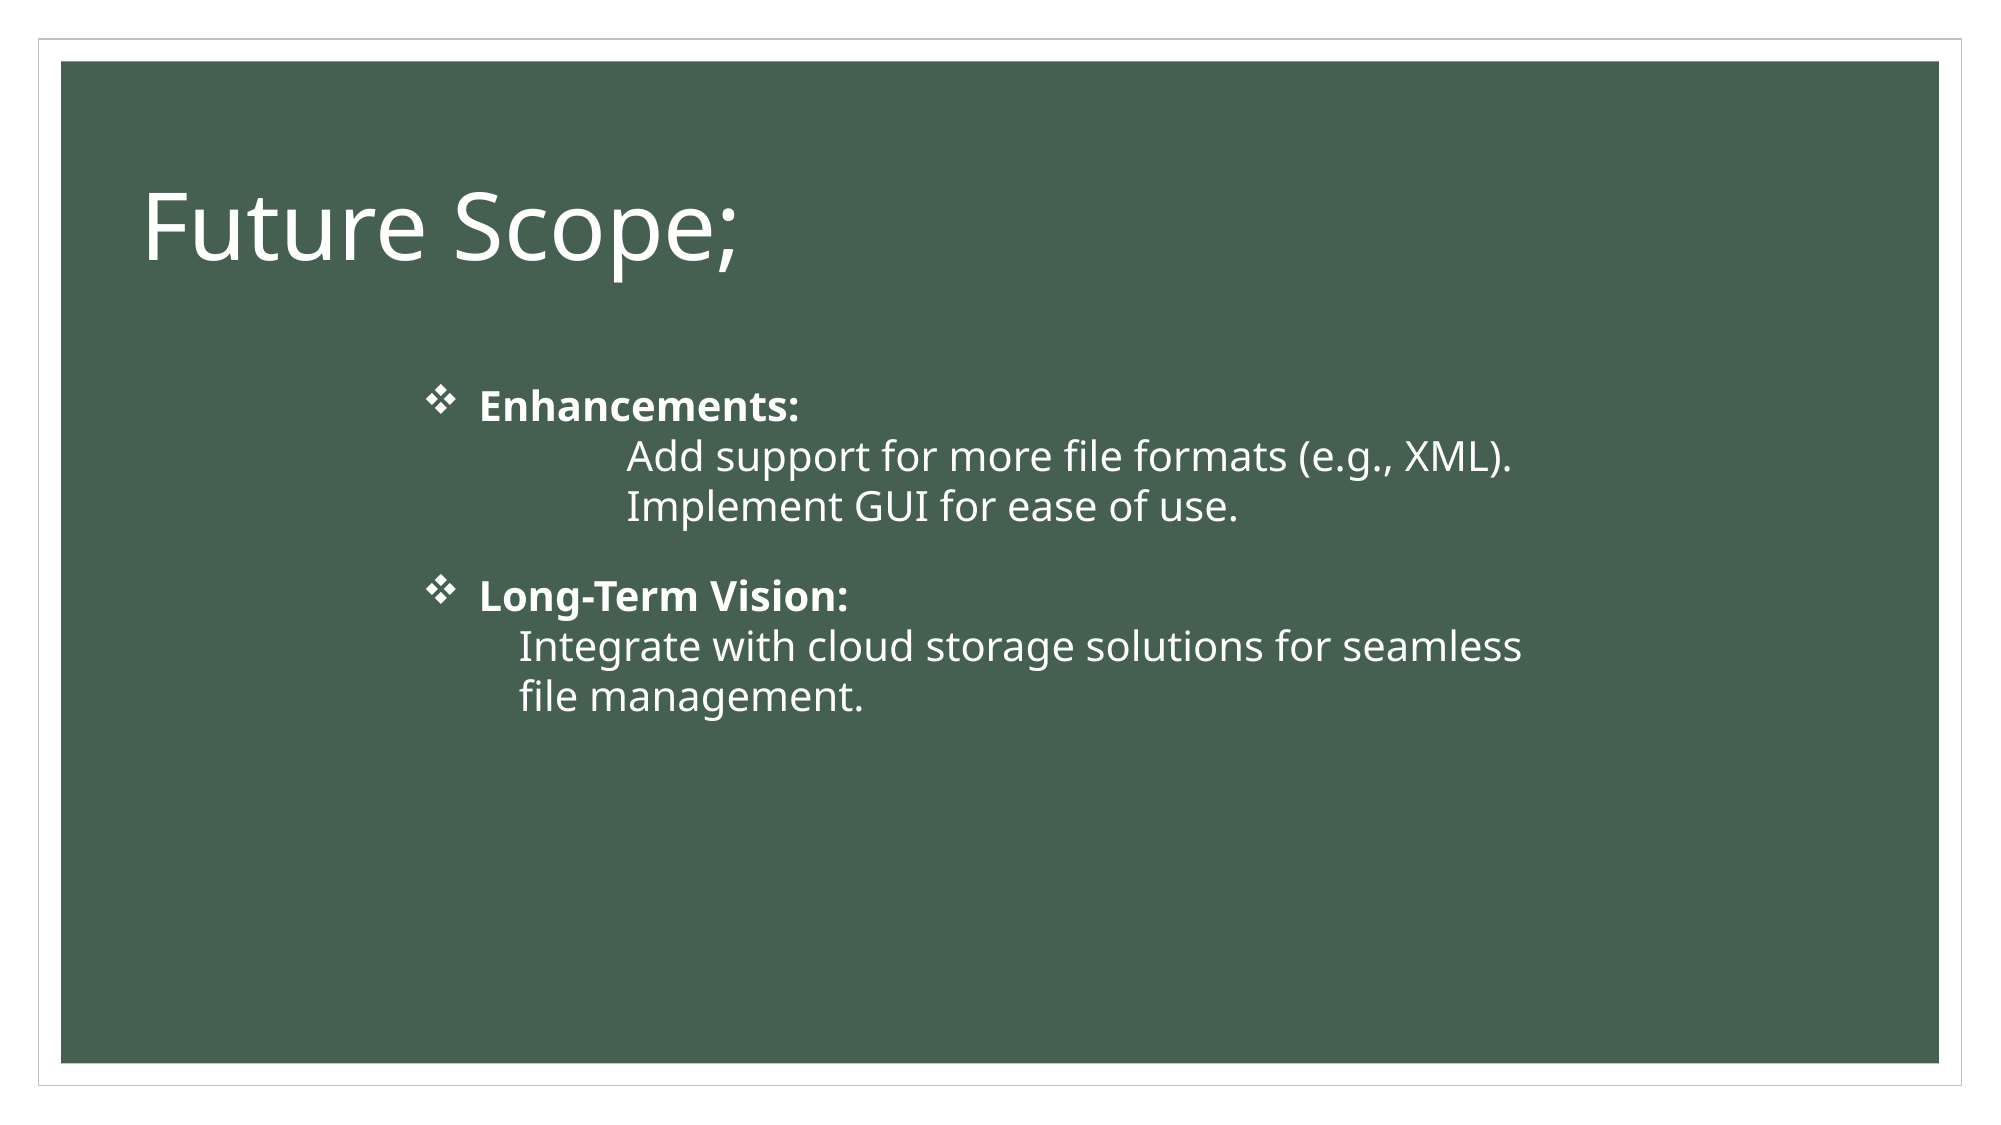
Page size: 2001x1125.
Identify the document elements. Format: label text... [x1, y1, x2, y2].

title Future Scope; [125, 170, 761, 290]
text_box Long-Term Vision: Integrate with cloud storage solutions for seamless file management. [407, 562, 1565, 773]
text_box Enhancements: Add support for more file formats (e.g., XML). Implement GUI for ease of use. [407, 372, 1593, 537]
